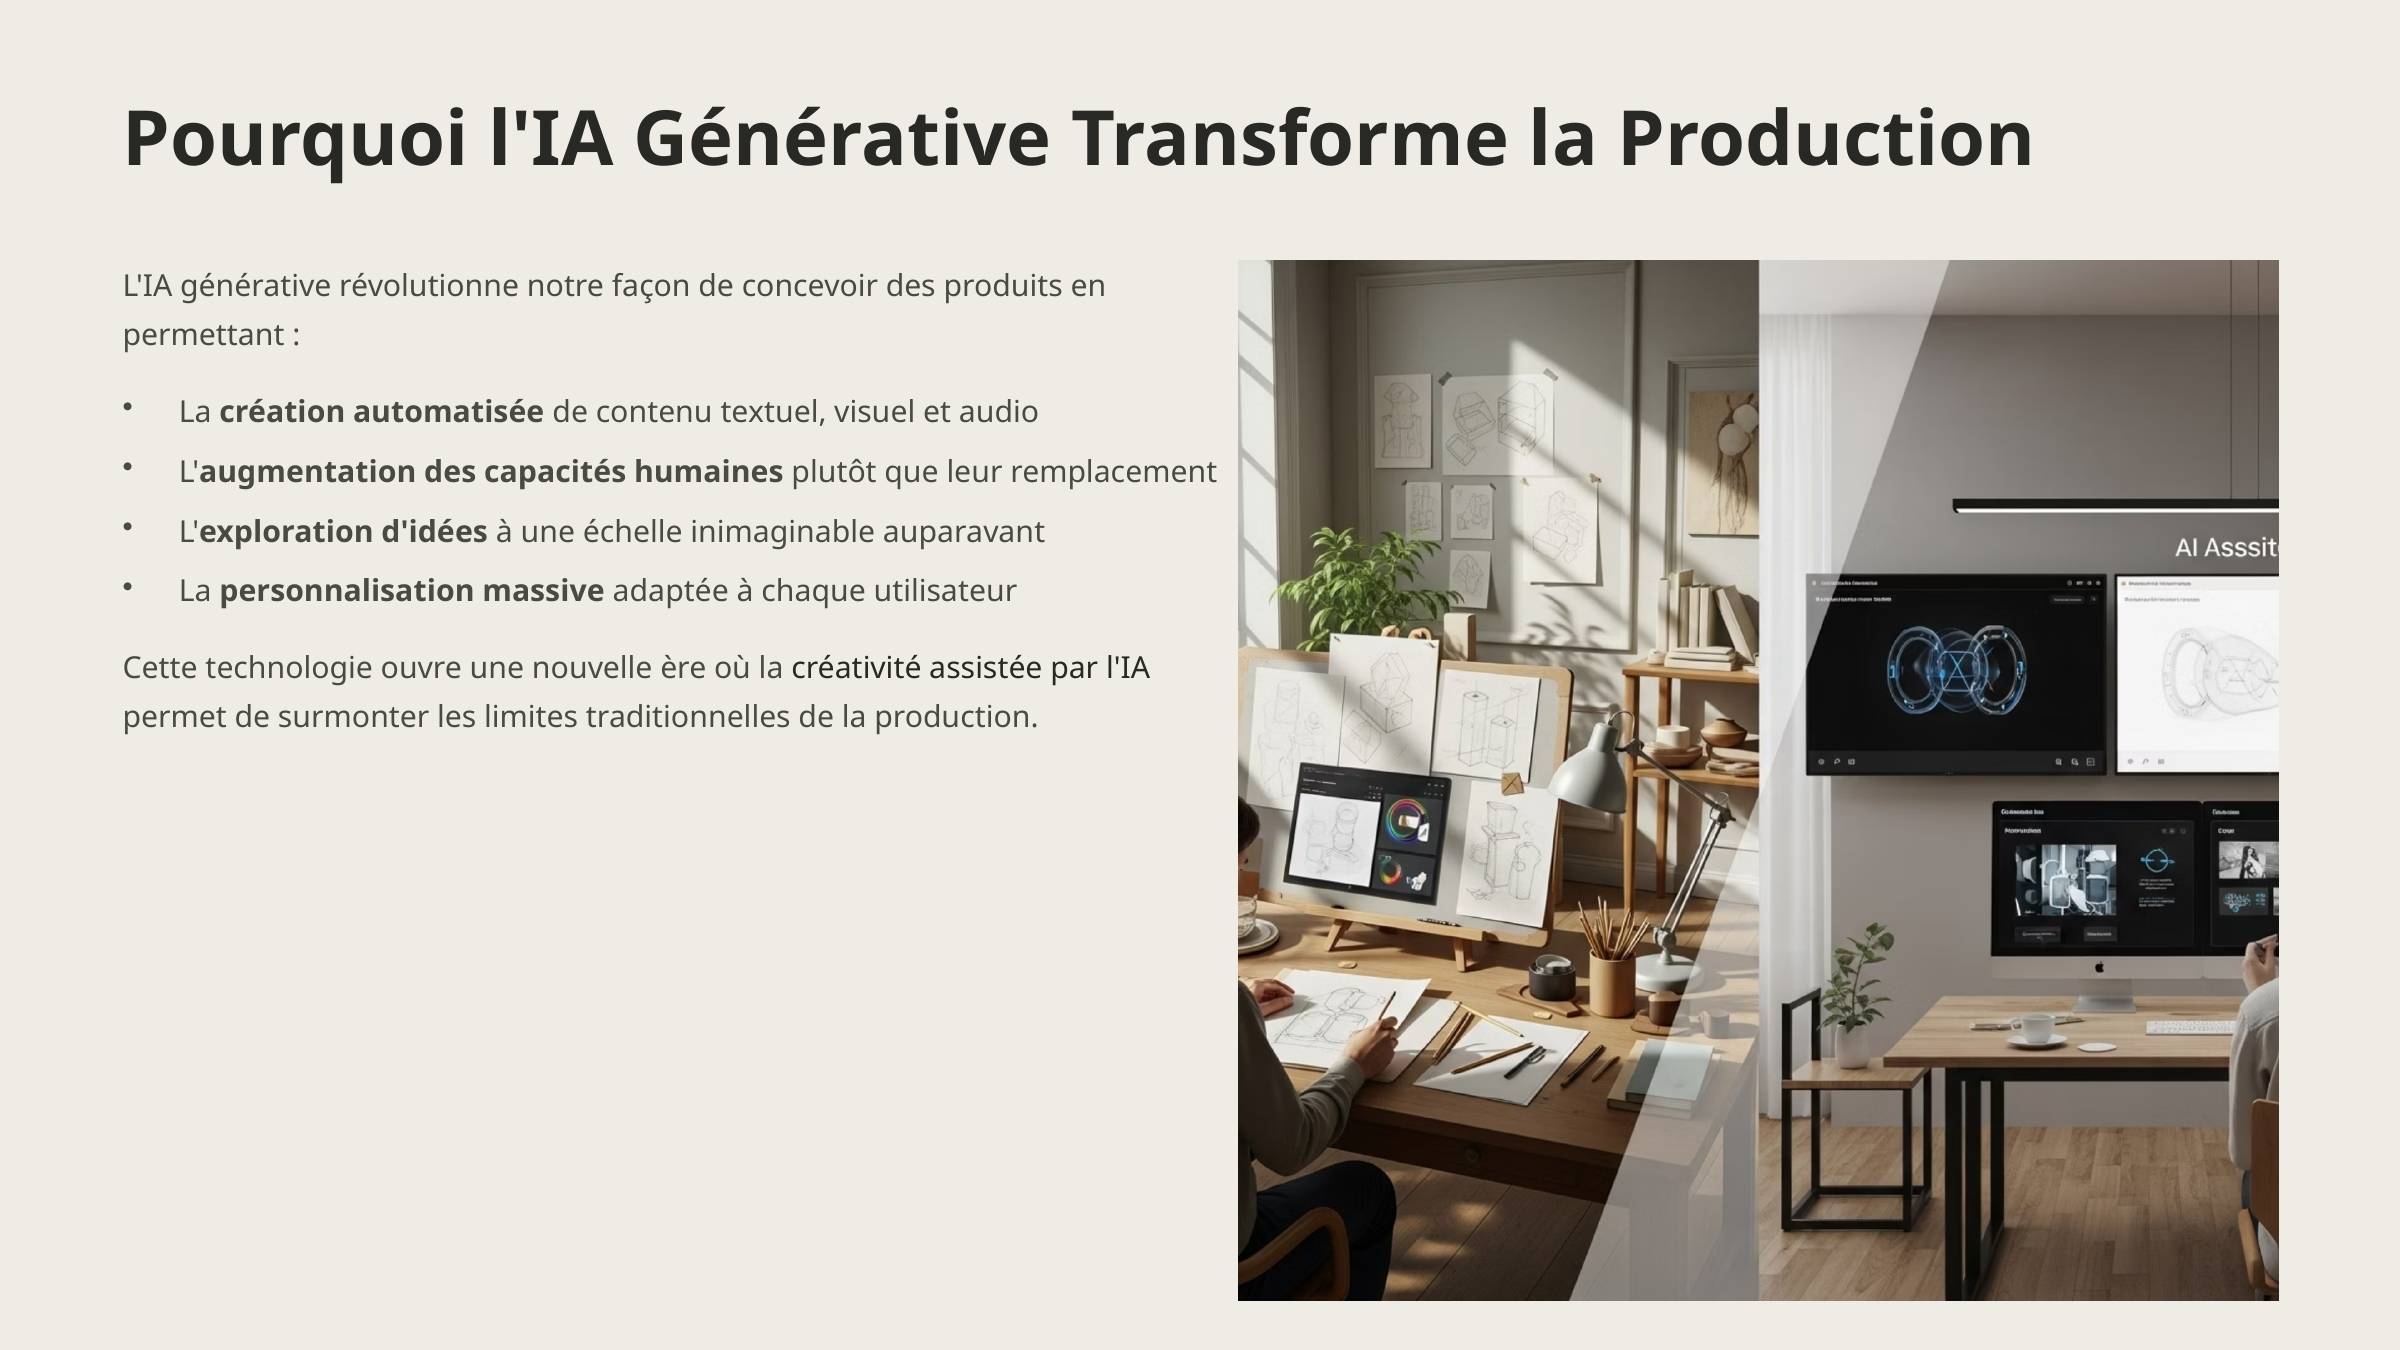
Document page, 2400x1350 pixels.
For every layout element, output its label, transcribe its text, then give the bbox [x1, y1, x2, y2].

text_box L'IA générative révolutionne notre façon de concevoir des produits en permettant : [122, 253, 1163, 352]
text_box L'exploration d'idées à une échelle inimaginable auparavant [122, 499, 1163, 549]
text_box Cette technologie ouvre une nouvelle ère où la créativité assistée par l'IA permet de surmonter les limites traditionnelles de la production. [122, 635, 1163, 734]
text_box La création automatisée de contenu textuel, visuel et audio [122, 379, 1163, 429]
text_box L'augmentation des capacités humaines plutôt que leur remplacement [122, 439, 1163, 489]
picture [1238, 260, 2279, 1301]
text_box Pourquoi l'IA Générative Transforme la Production [122, 84, 1854, 181]
text_box La personnalisation massive adaptée à chaque utilisateur [122, 559, 1163, 609]
